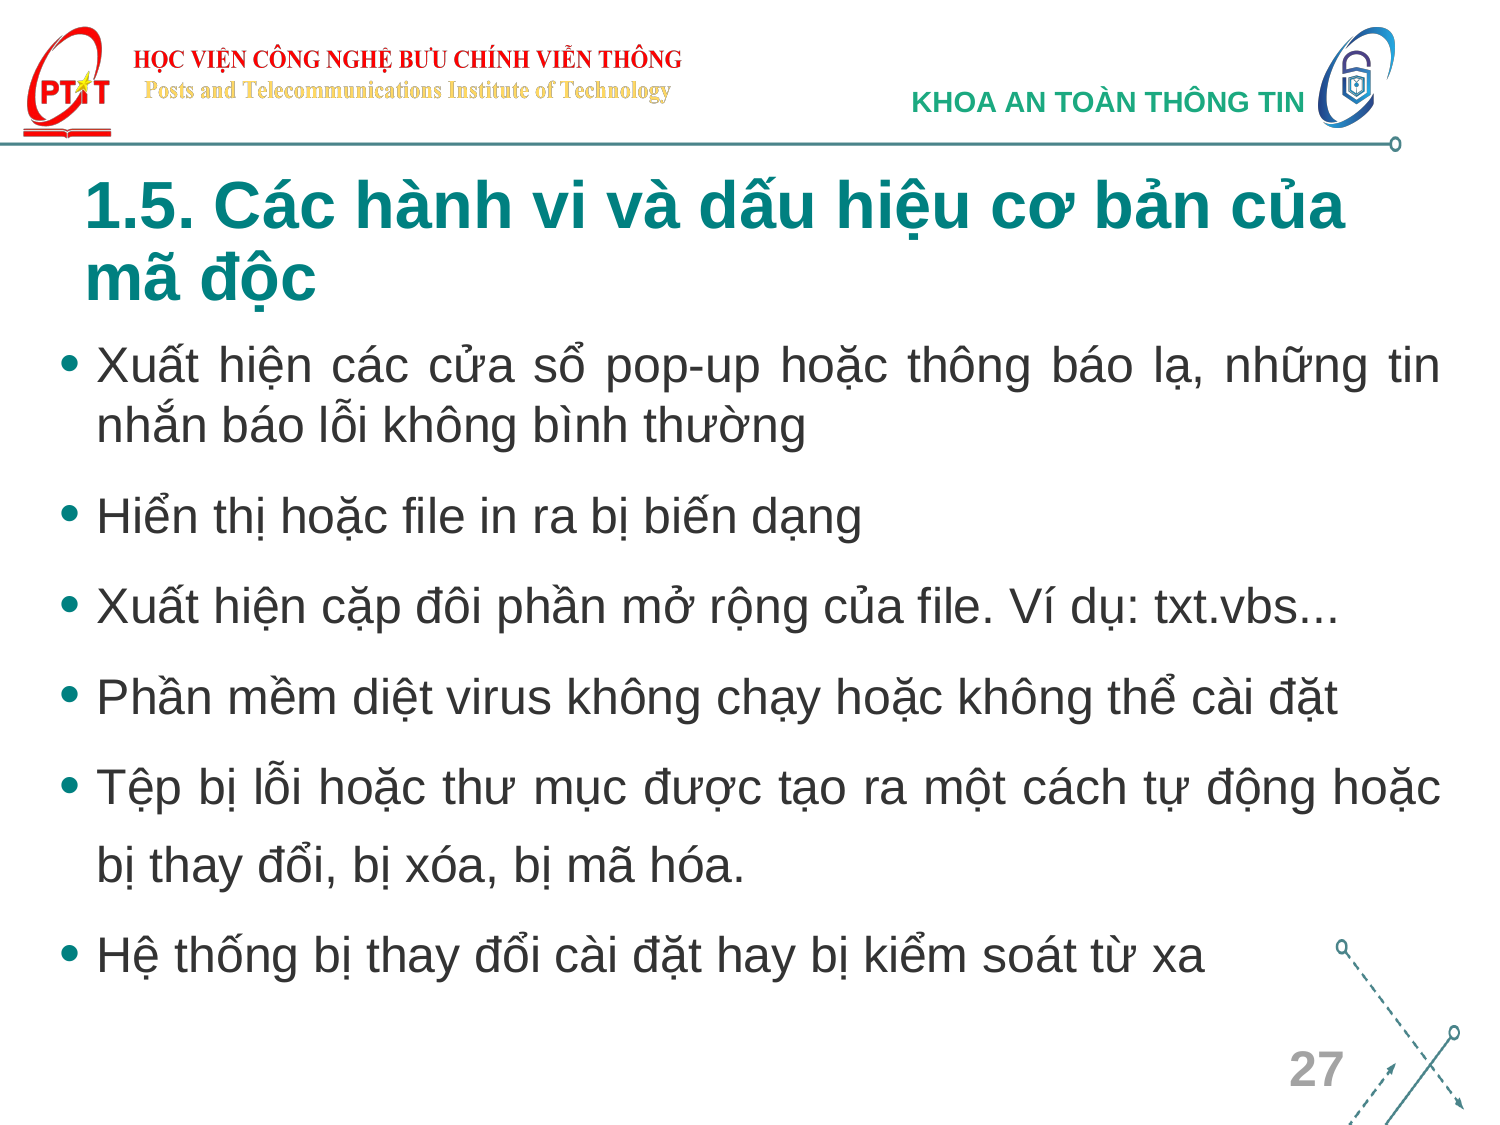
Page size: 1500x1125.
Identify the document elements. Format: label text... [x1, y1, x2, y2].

title 1.5. Các hành vi và dấu hiệu cơ bản của mã độc [69, 163, 1378, 309]
list Xuất hiện các cửa sổ pop-up hoặc thông báo lạ, những tin nhắn báo lỗi không bình thường Hiển thị hoặc file in ra bị biến dạng Xuất hiện cặp đôi phần mở rộng của file. Ví dụ: txt.vbs... Phần mềm diệt virus không chạy hoặc không thể cài đặt Tệp bị lỗi hoặc thư mục được tạo ra một cách tự động hoặc bị thay đổi, bị xóa, bị mã hóa. Hệ thống bị thay đổi cài đặt hay bị kiểm soát từ xa [44, 325, 1458, 1033]
picture [0, 18, 695, 147]
picture [1318, 27, 1395, 128]
